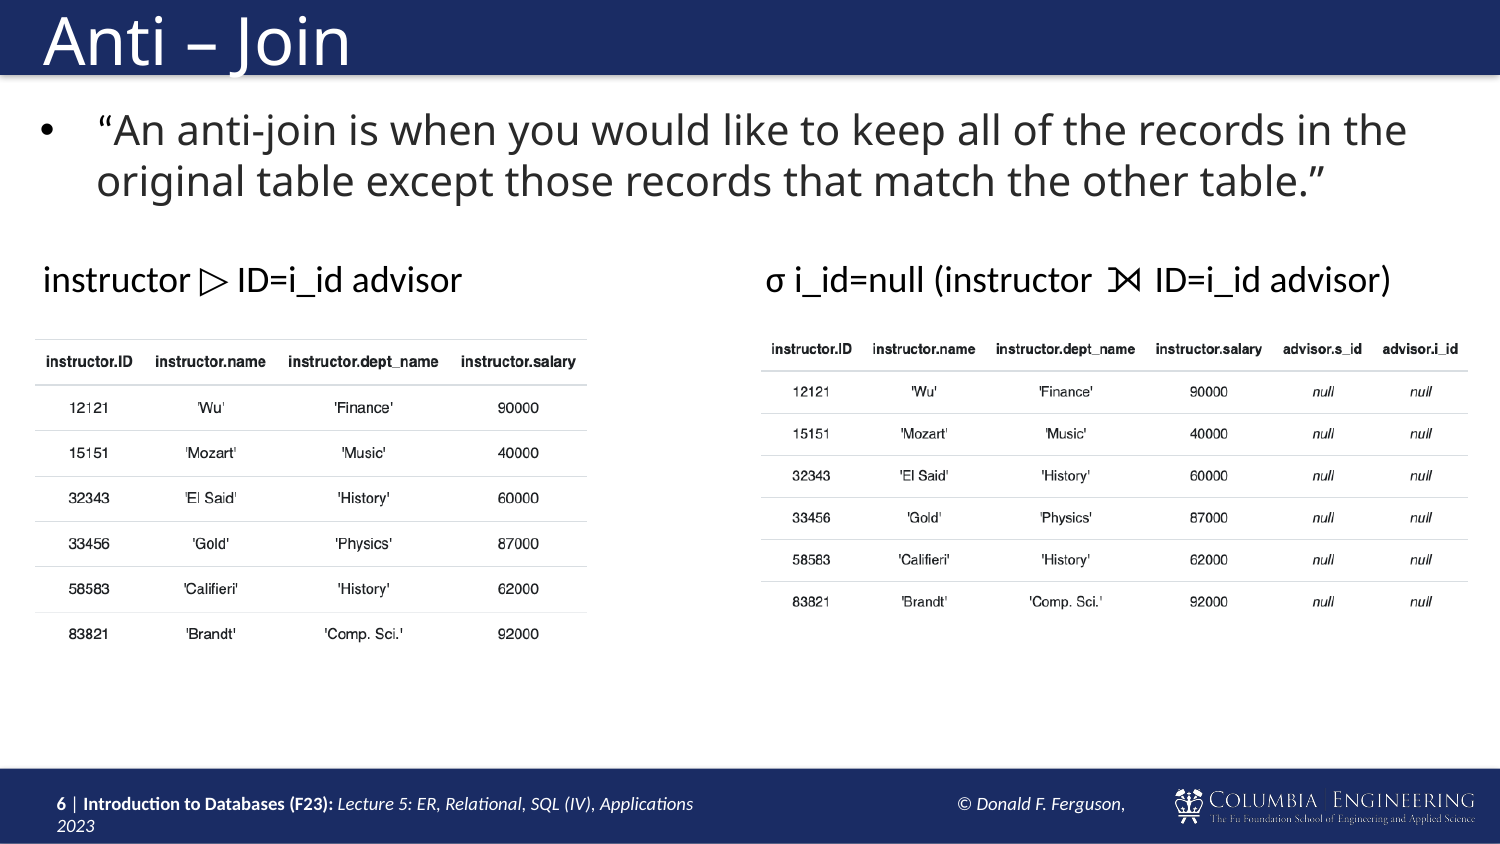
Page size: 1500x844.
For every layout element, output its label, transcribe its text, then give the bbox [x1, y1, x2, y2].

picture [749, 331, 1500, 620]
text_box instructor ▷ ID=i_id advisor [28, 247, 584, 308]
title Anti – Join [28, 0, 1450, 73]
picture [28, 331, 602, 650]
list “An anti-join is when you would like to keep all of the records in the original table except those records that match the other table.” [24, 96, 1475, 760]
text_box σ i_id=null (instructor ⟕ ID=i_id advisor) [750, 247, 1426, 308]
